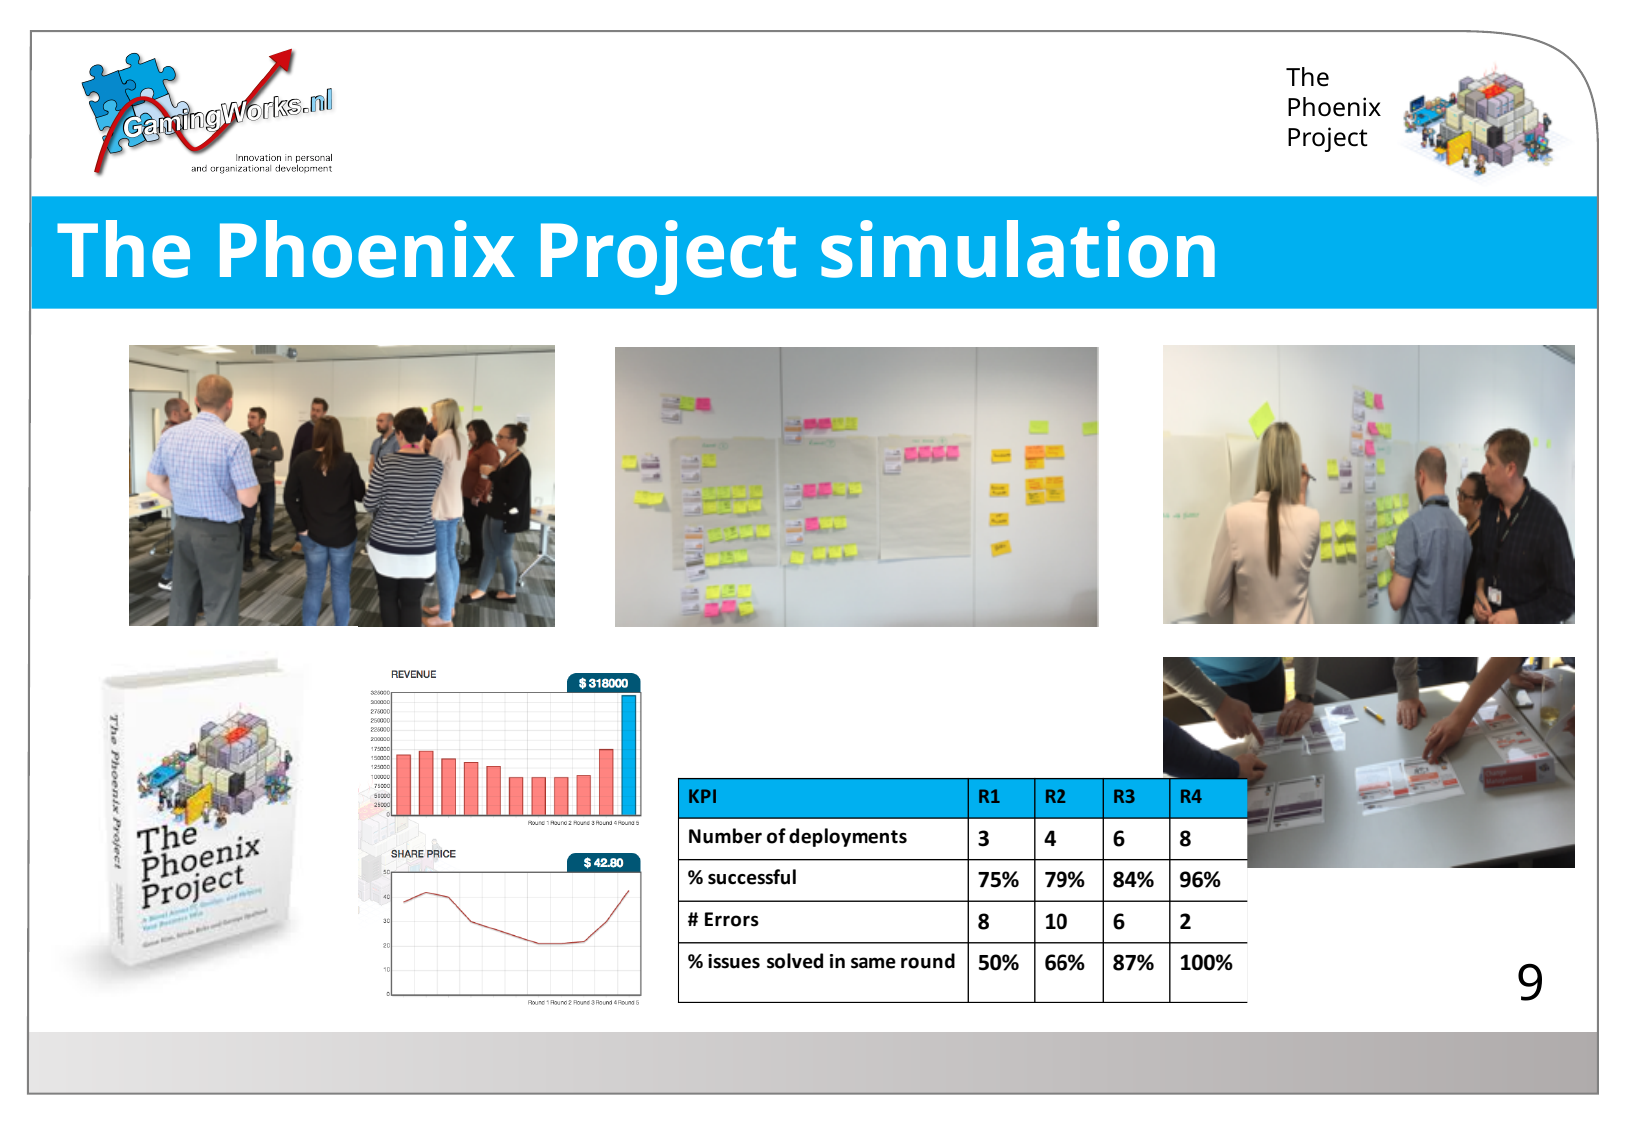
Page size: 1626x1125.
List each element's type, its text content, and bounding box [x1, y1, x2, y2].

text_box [357, 655, 665, 1024]
picture [16, 4, 419, 289]
picture [220, 224, 256, 276]
picture [266, 221, 303, 276]
picture [615, 347, 1099, 627]
picture [1396, 59, 1575, 190]
picture [405, 237, 419, 276]
picture [58, 224, 97, 276]
title The Phoenix Project simulation [41, 205, 1575, 301]
picture [106, 221, 143, 276]
picture [359, 236, 396, 277]
picture [35, 344, 555, 1024]
picture [313, 236, 351, 277]
picture [677, 657, 1575, 1003]
picture [153, 236, 190, 277]
picture [1162, 344, 1575, 624]
